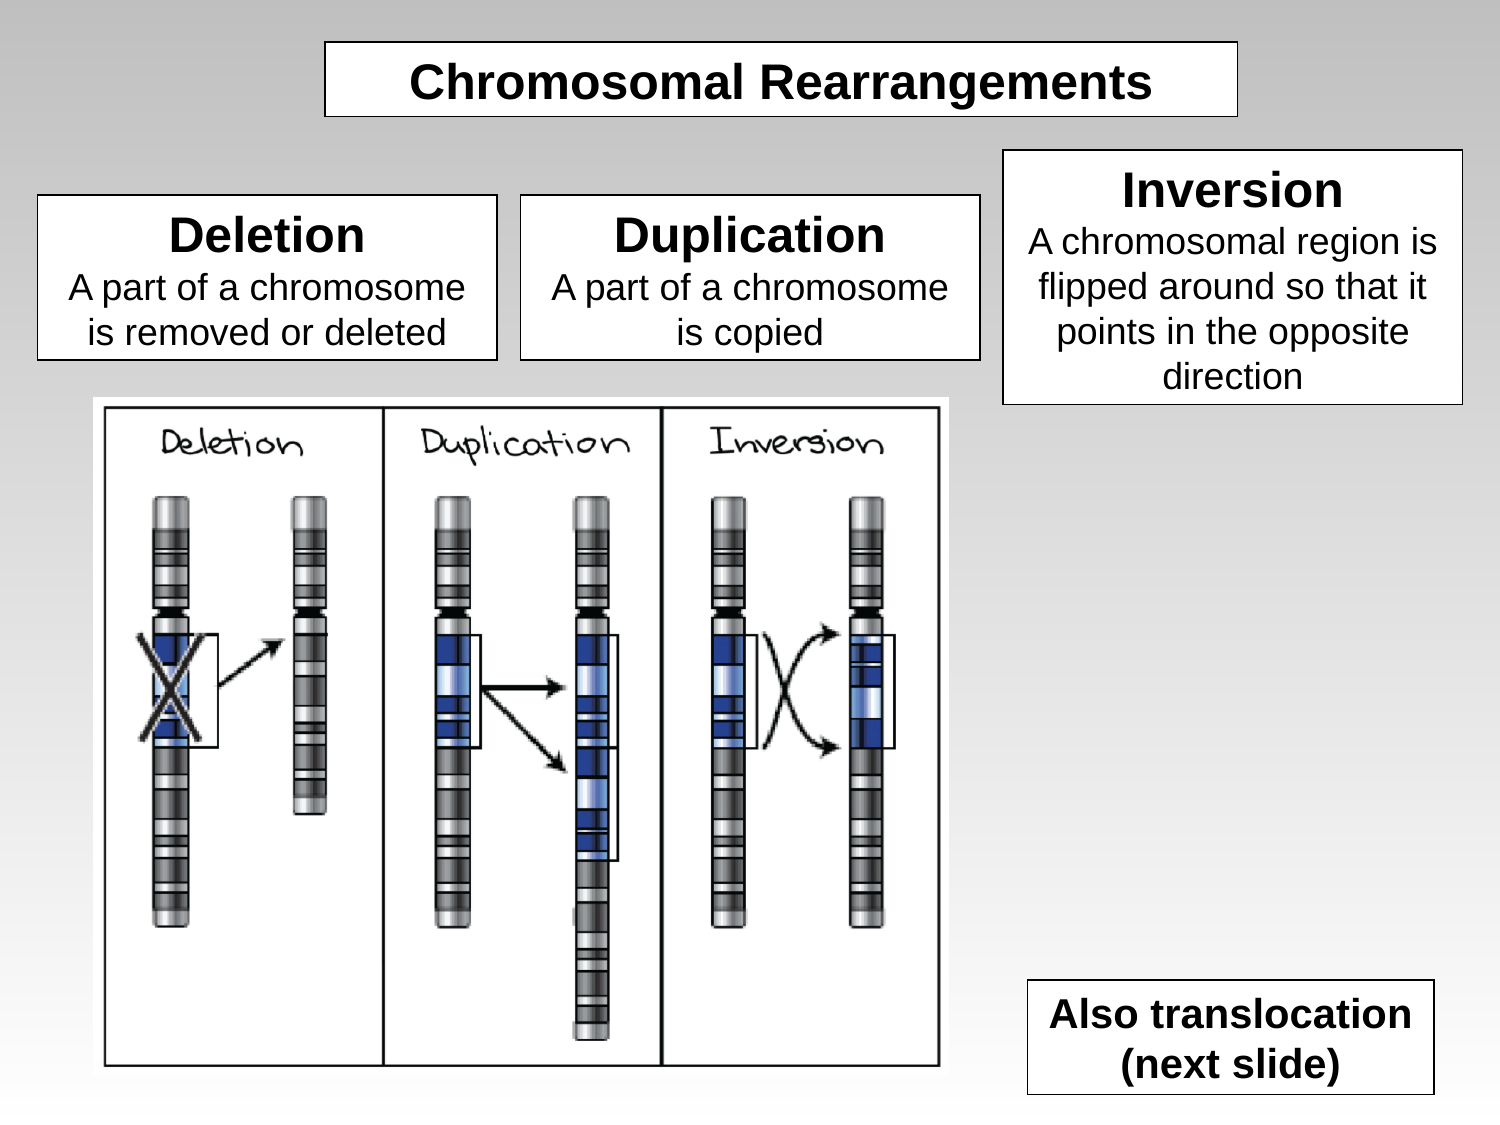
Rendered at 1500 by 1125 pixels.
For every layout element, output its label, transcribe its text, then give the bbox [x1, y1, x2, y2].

text_box Inversion A chromosomal region is flipped around so that it points in the opposite direction [1003, 149, 1463, 405]
text_box Deletion A part of a chromosome is removed or deleted [37, 195, 497, 360]
text_box Chromosomal Rearrangements [324, 41, 1238, 117]
text_box Duplication A part of a chromosome is copied [520, 195, 980, 360]
picture [92, 397, 949, 1078]
text_box Also translocation (next slide) [1027, 979, 1434, 1095]
